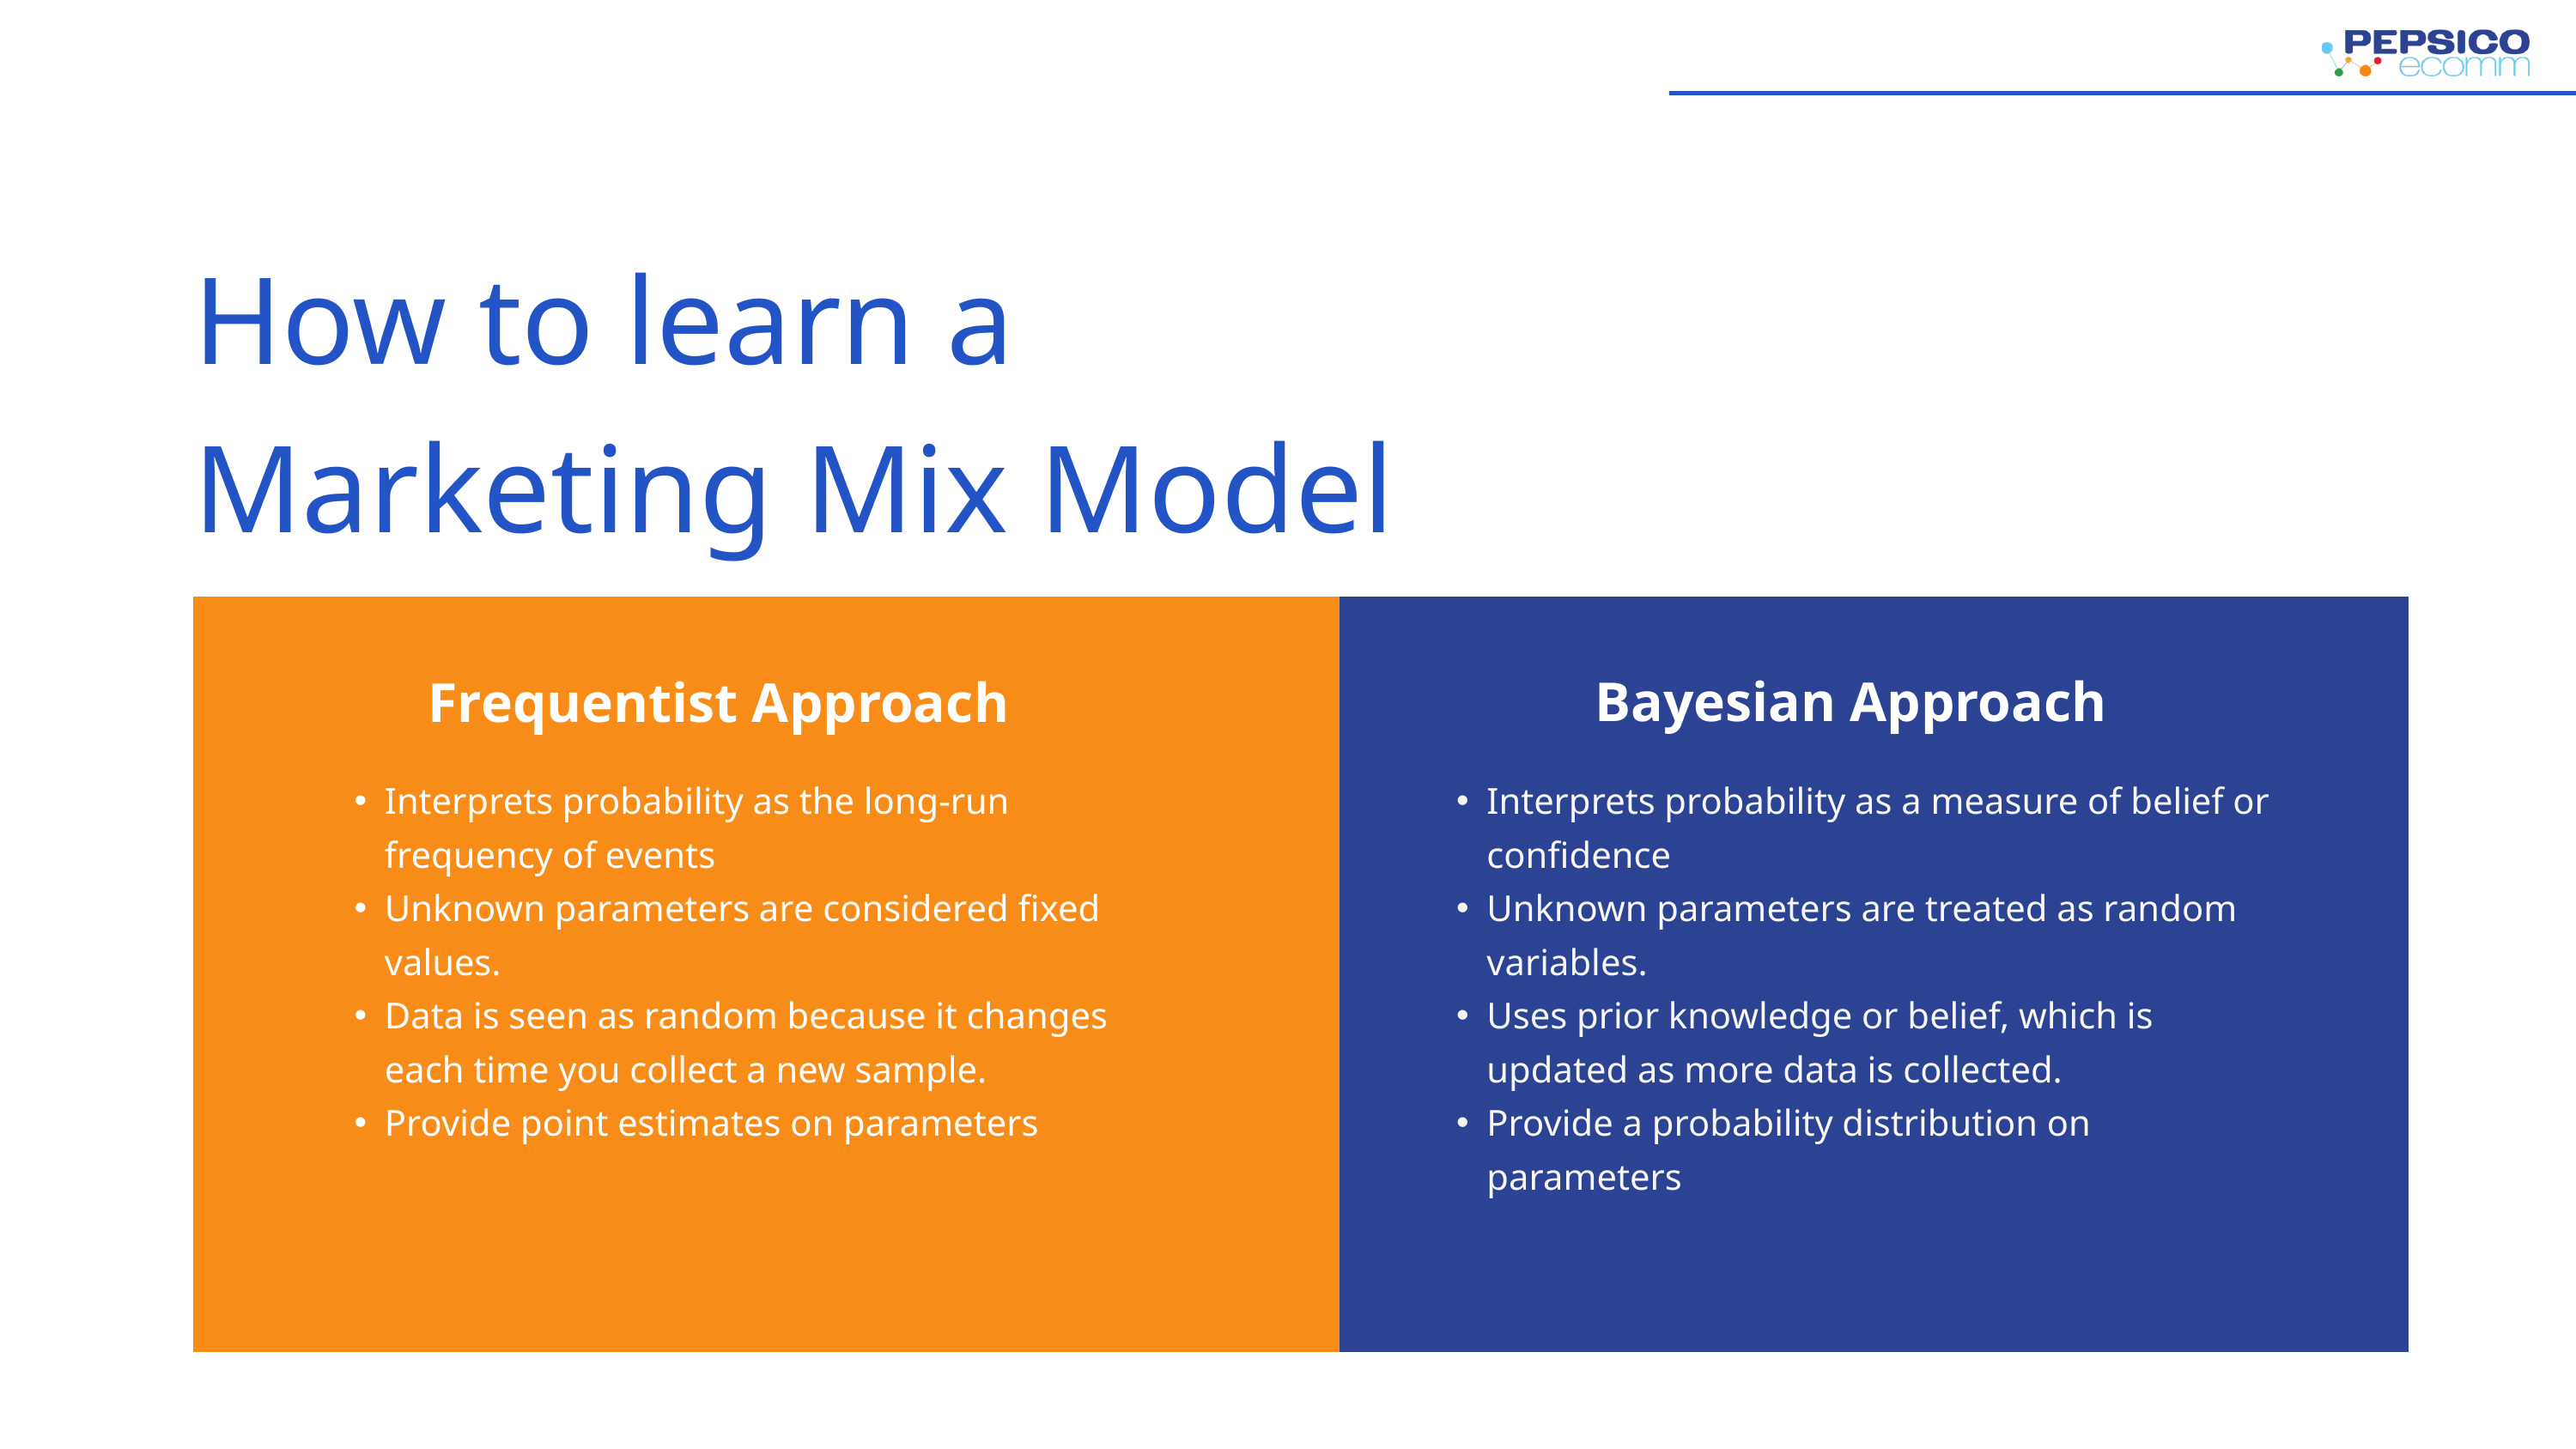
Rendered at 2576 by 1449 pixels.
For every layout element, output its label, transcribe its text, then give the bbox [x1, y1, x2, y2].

text_box How to learn a Marketing Mix Model [192, 220, 1580, 557]
text_box [2321, 21, 2530, 76]
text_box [192, 596, 1337, 1353]
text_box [1339, 596, 2409, 1353]
